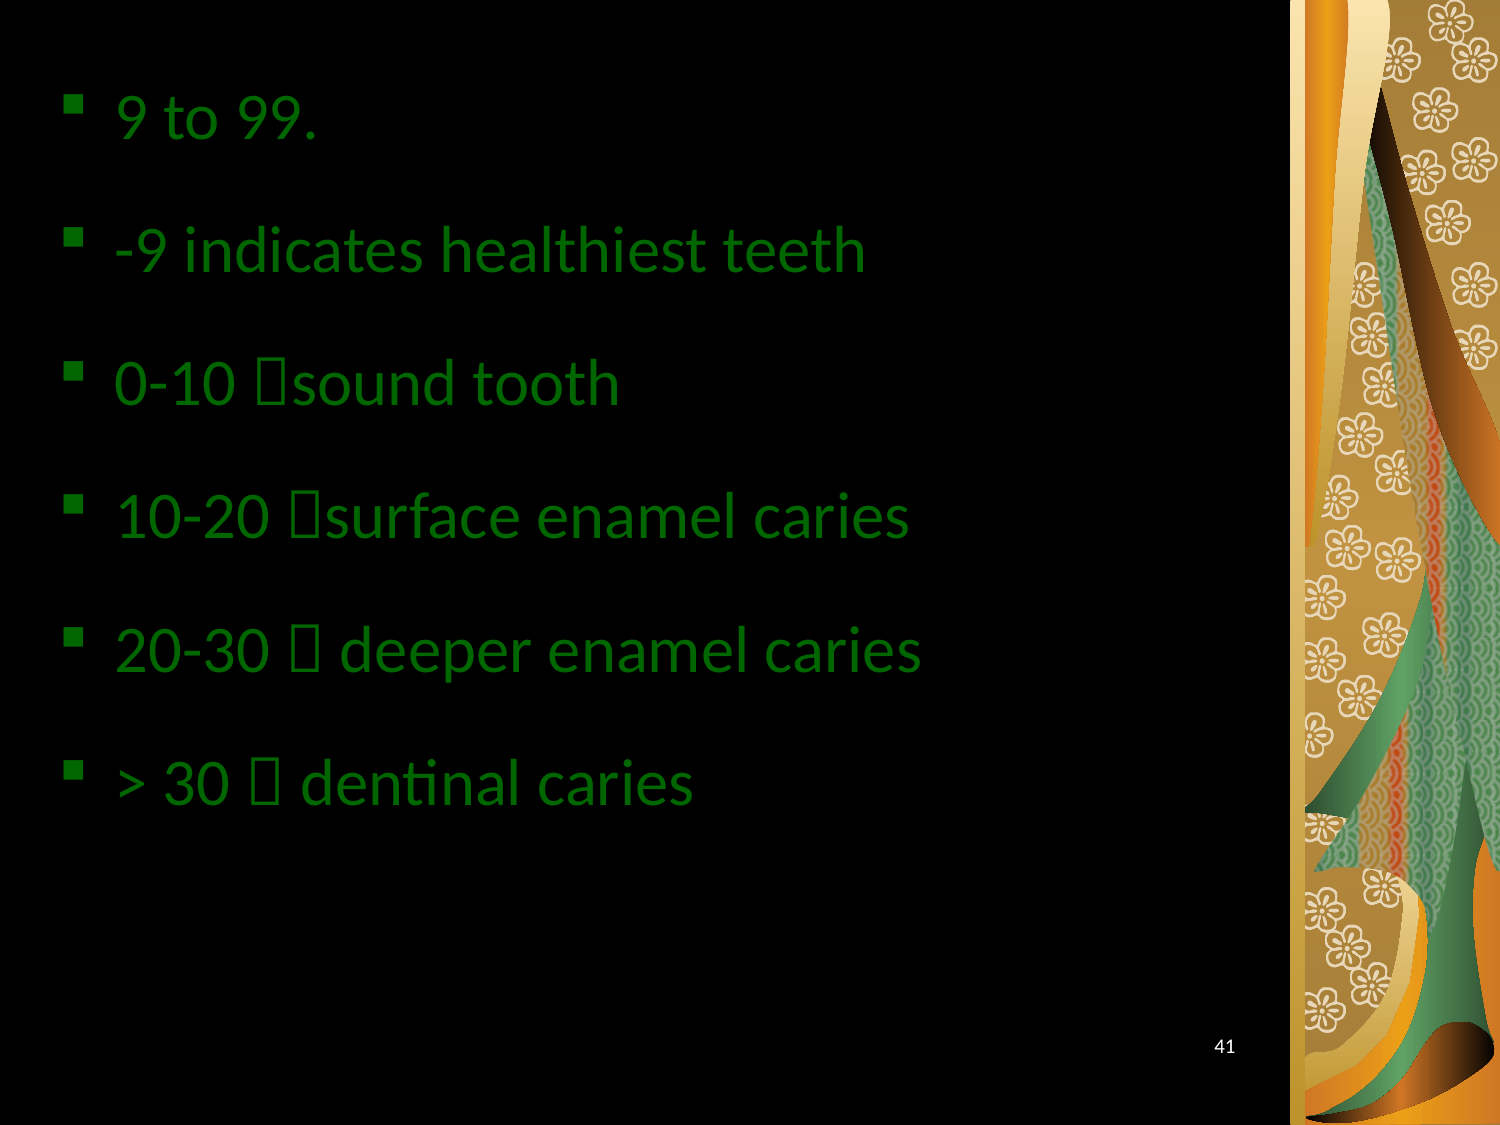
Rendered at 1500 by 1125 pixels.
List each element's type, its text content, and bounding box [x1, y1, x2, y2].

picture [1314, 144, 1500, 936]
list 9 to 99. -9 indicates healthiest teeth 0-10 sound tooth 10-20 surface enamel caries 20-30  deeper enamel caries > 30  dentinal caries [42, 24, 1256, 763]
slide_number 41 [962, 1024, 1251, 1104]
